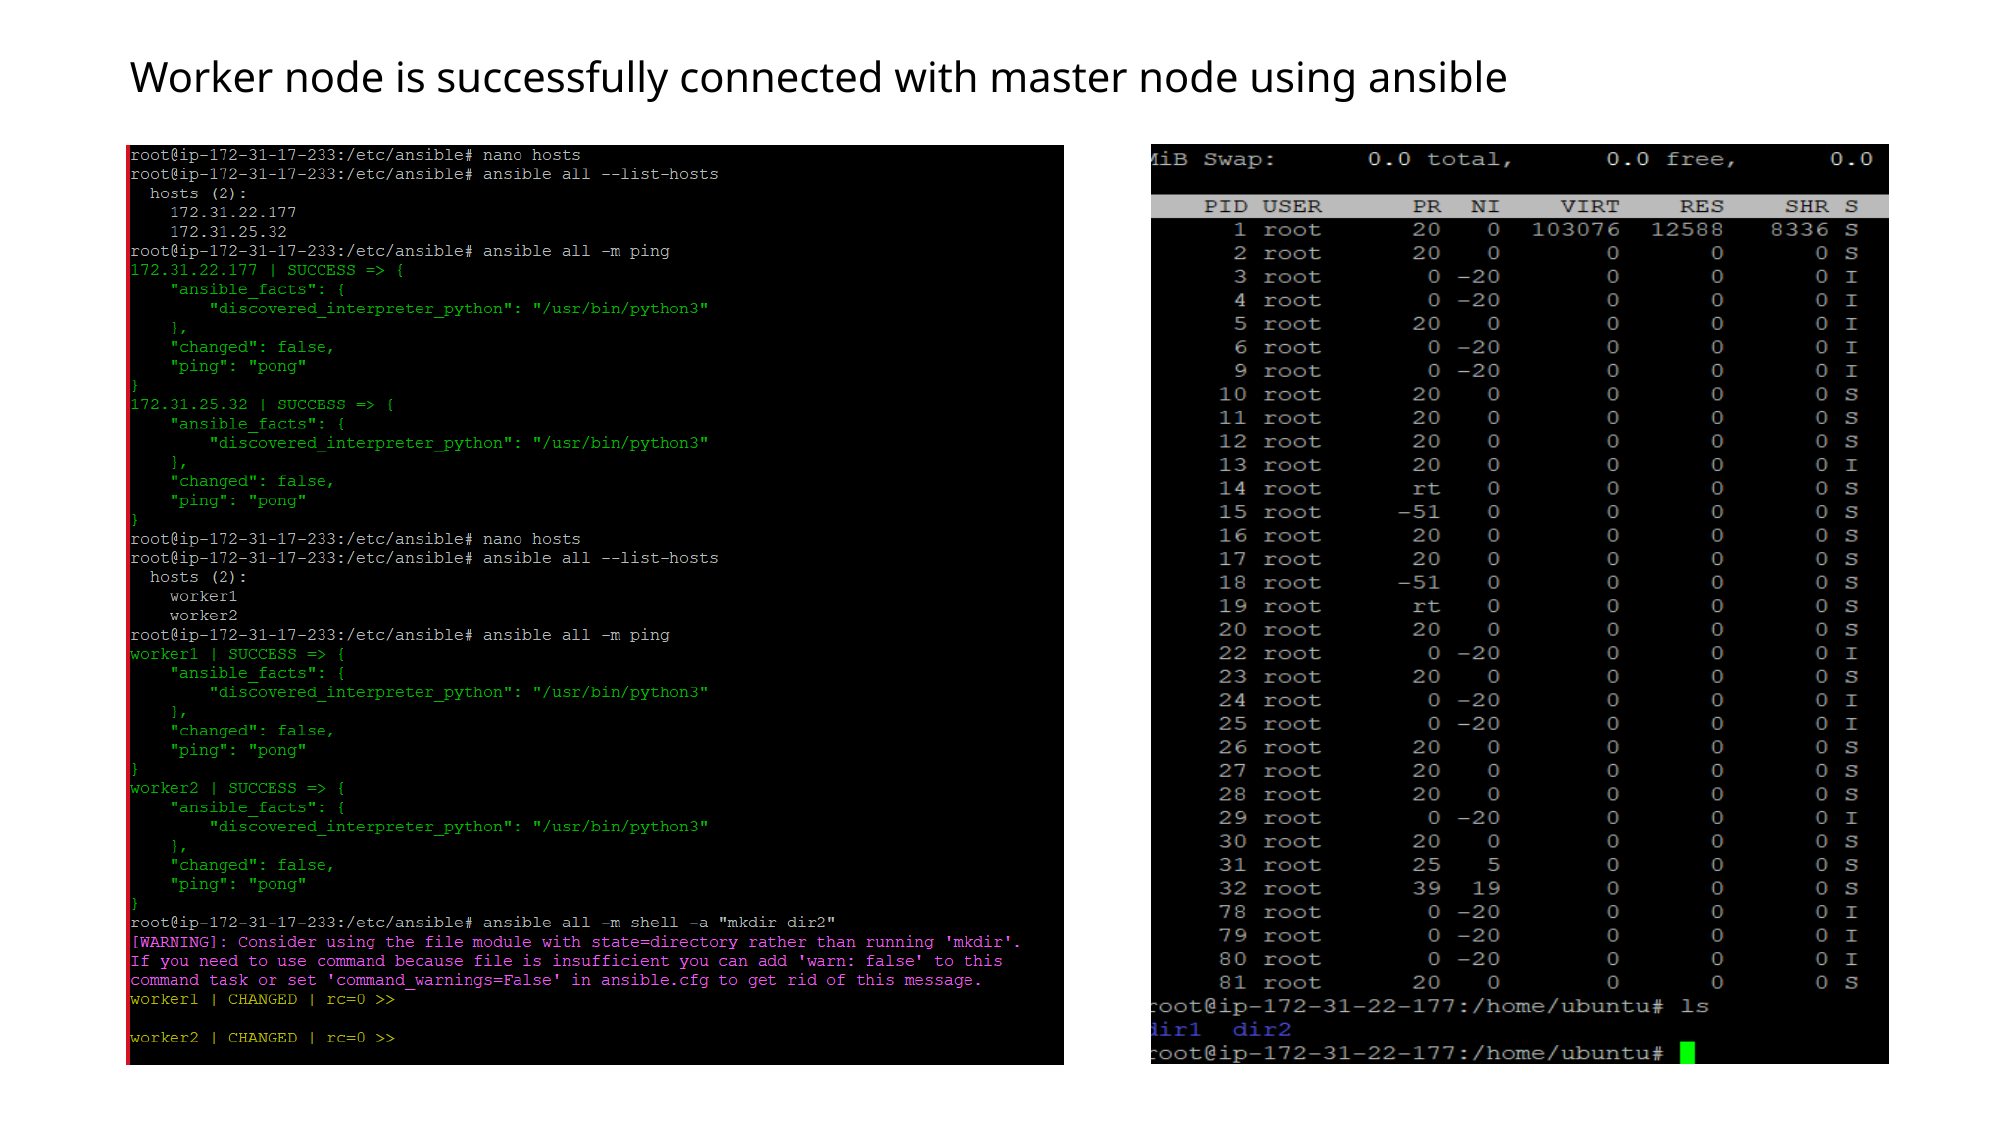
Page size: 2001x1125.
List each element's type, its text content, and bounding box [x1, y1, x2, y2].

text_box Worker node is successfully connected with master node using ansible [114, 43, 1744, 109]
text_box [25, 6, 1688, 900]
picture [0, 0, 2000, 1125]
